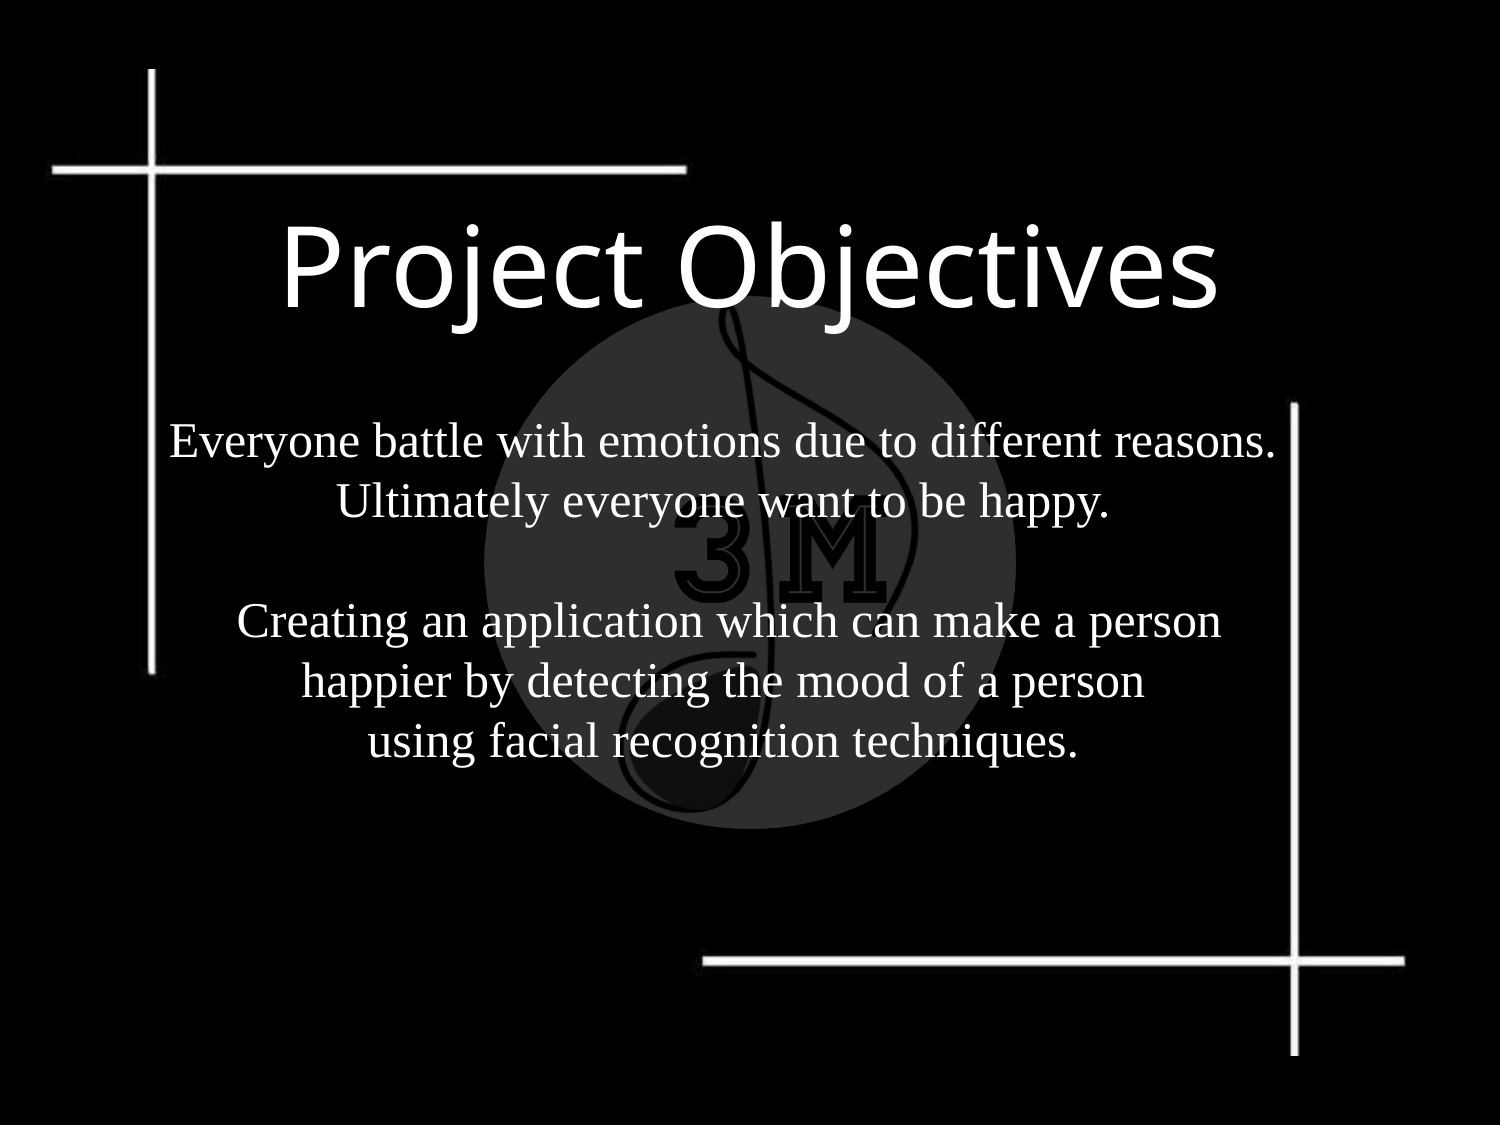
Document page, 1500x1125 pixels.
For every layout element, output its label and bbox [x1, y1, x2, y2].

picture [0, 68, 1500, 1056]
